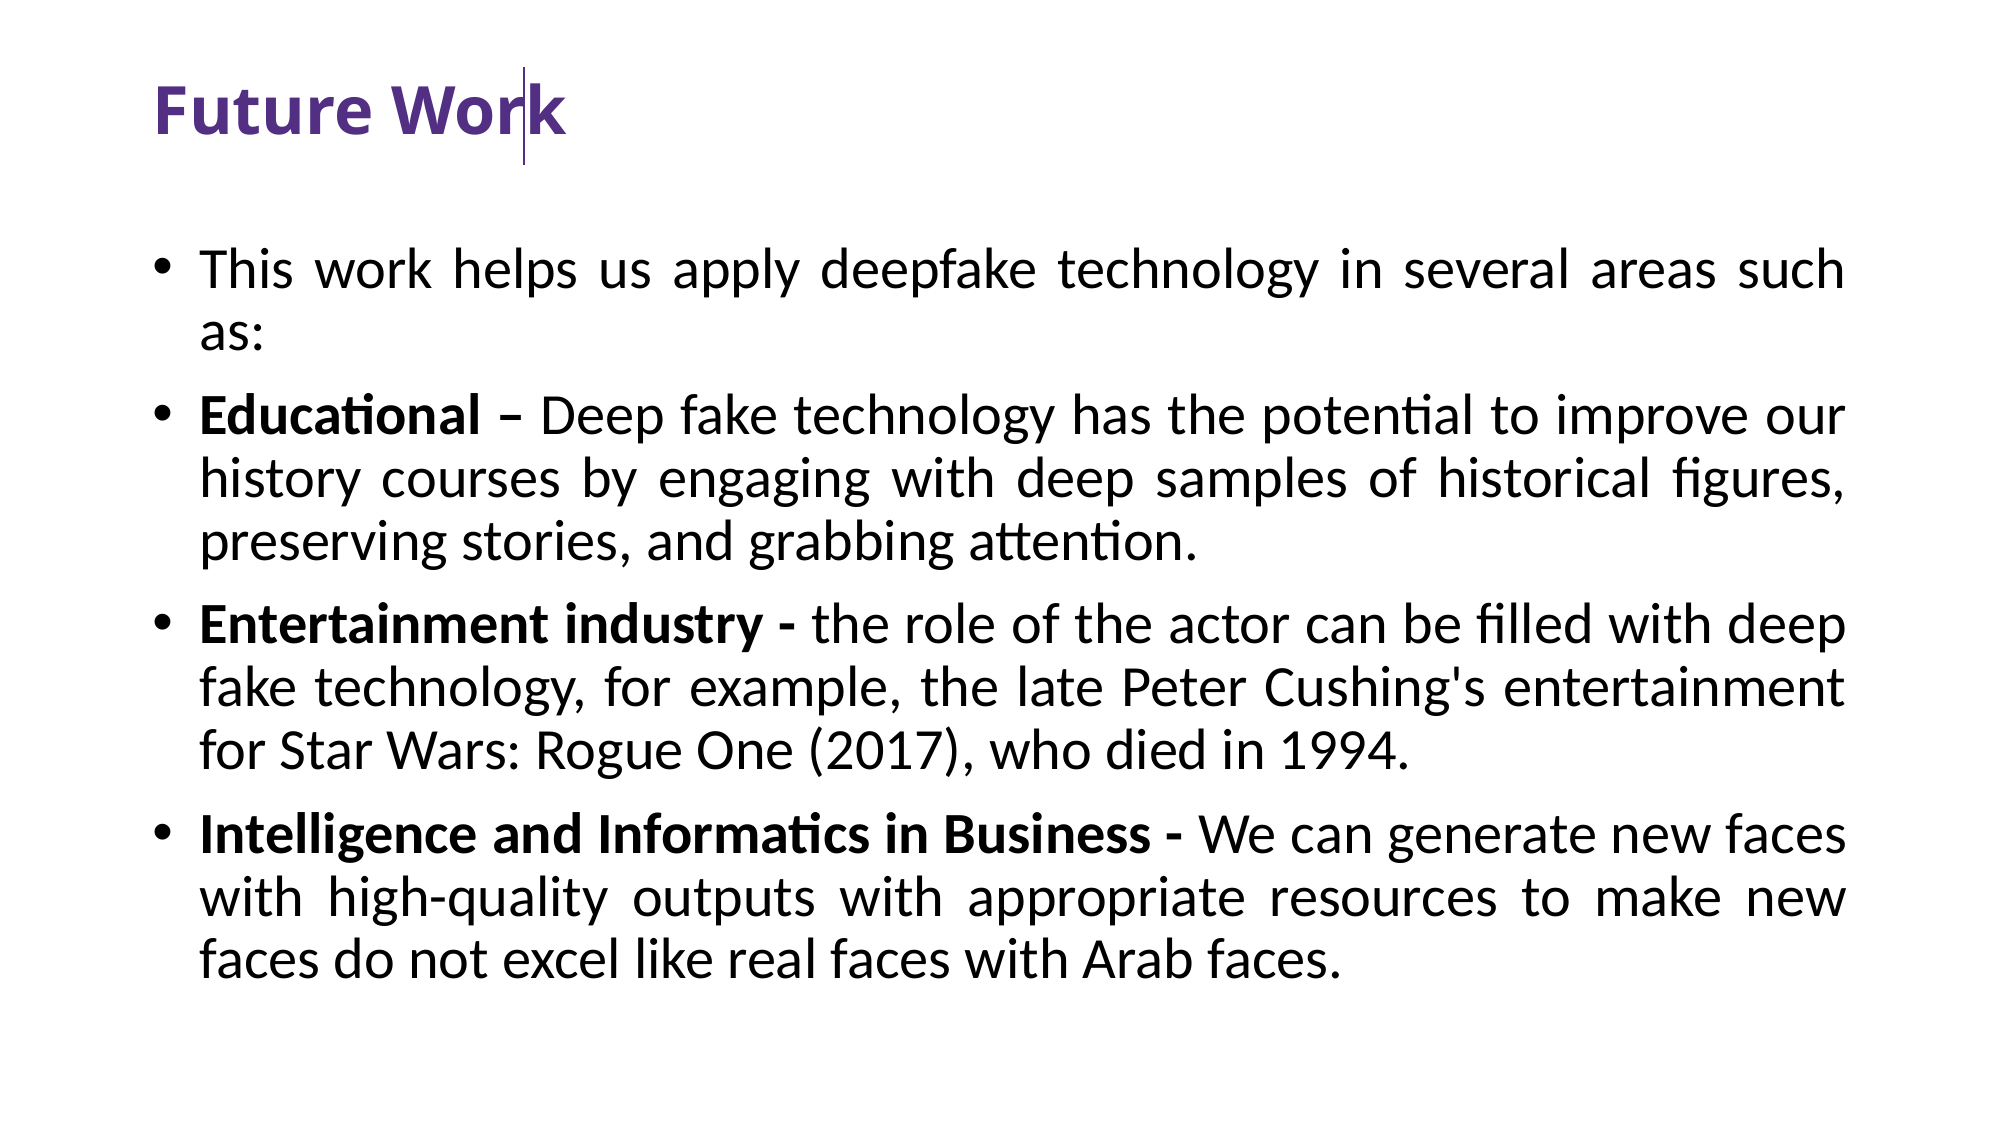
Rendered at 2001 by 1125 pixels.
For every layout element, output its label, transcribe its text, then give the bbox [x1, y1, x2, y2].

title Future Work [137, 59, 673, 166]
list This work helps us apply deepfake technology in several areas such as: Educational – Deep fake technology has the potential to improve our history courses by engaging with deep samples of historical figures, preserving stories, and grabbing attention. Entertainment industry - the role of the actor can be filled with deep fake technology, for example, the late Peter Cushing's entertainment for Star Wars: Rogue One (2017), who died in 1994. Intelligence and Informatics in Business - We can generate new faces with high-quality outputs with appropriate resources to make new faces do not excel like real faces with Arab faces. [137, 230, 1863, 1014]
